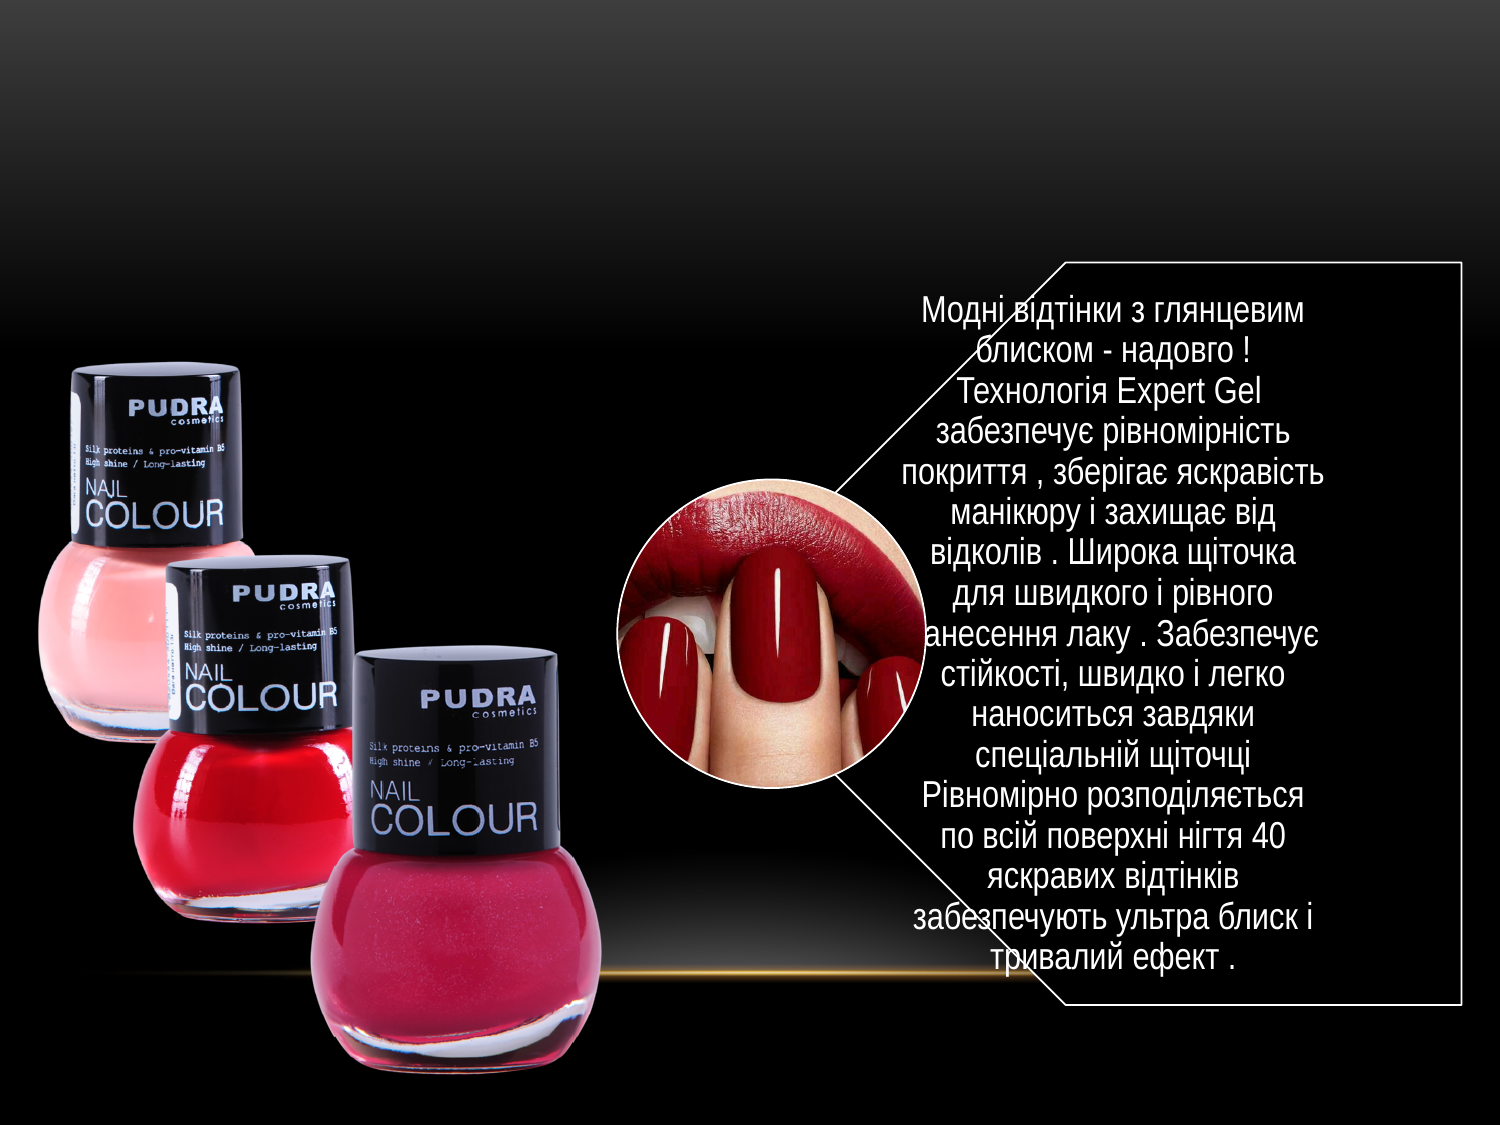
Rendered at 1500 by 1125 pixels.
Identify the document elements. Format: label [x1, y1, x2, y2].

picture [0, 0, 1500, 1125]
list [578, 262, 1500, 1006]
